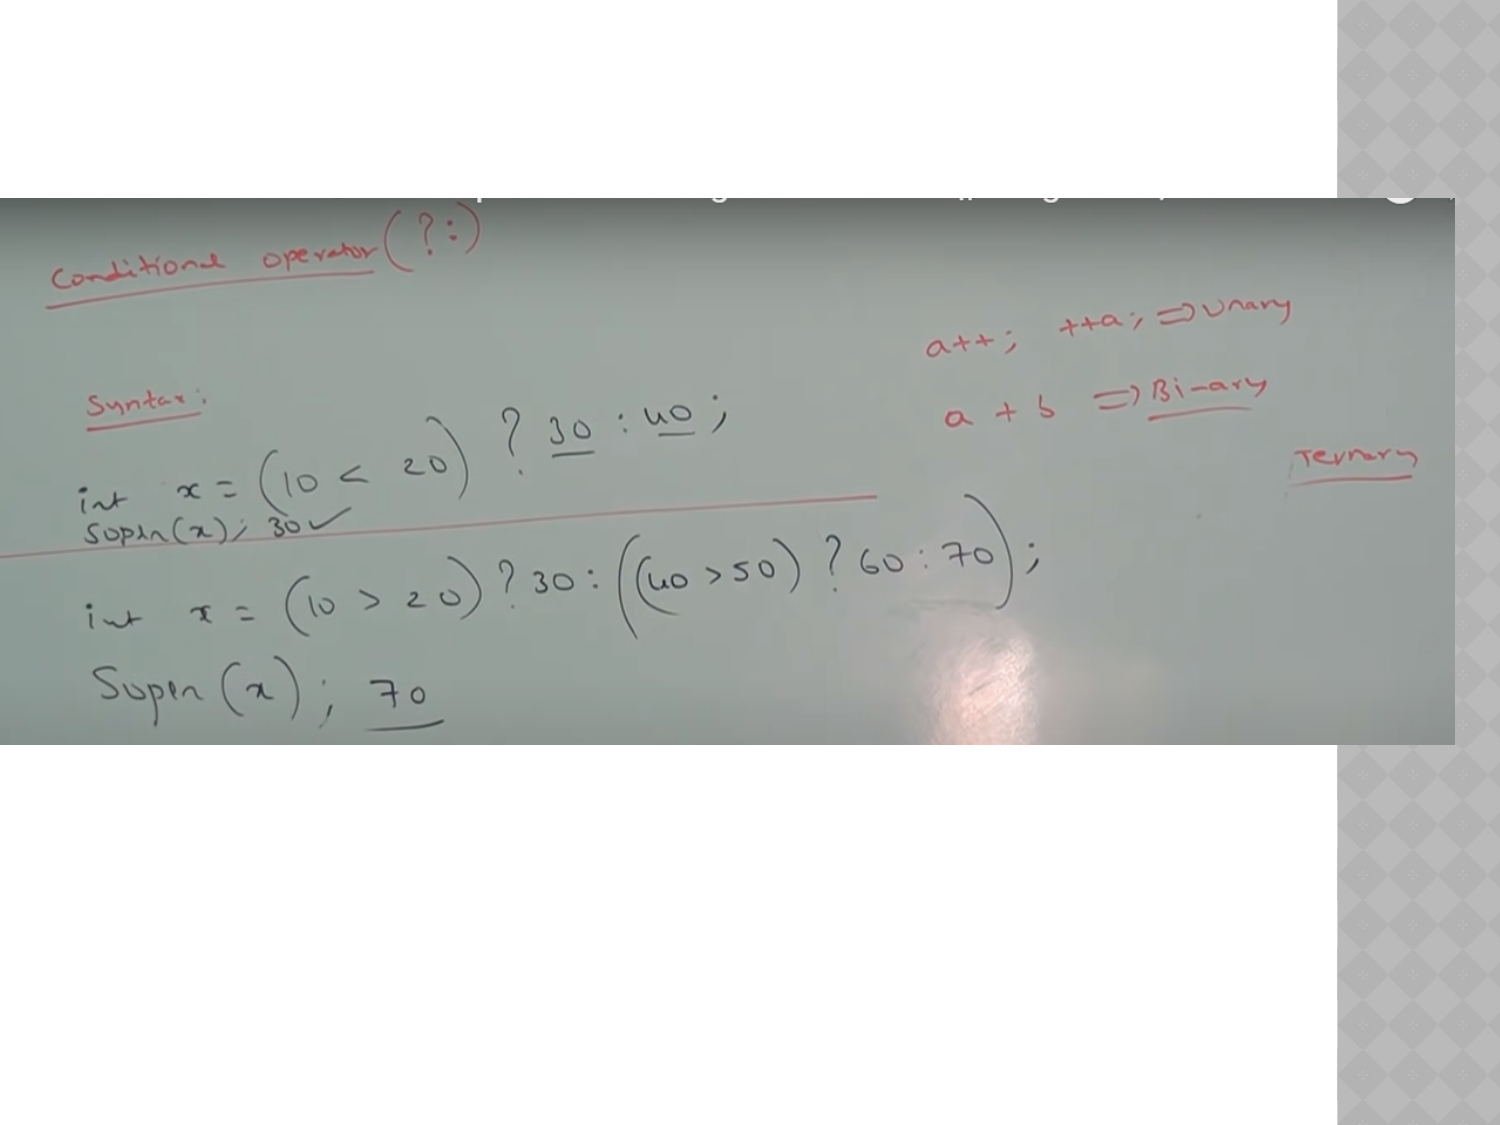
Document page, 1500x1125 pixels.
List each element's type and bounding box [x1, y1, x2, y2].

picture [0, 197, 1456, 746]
